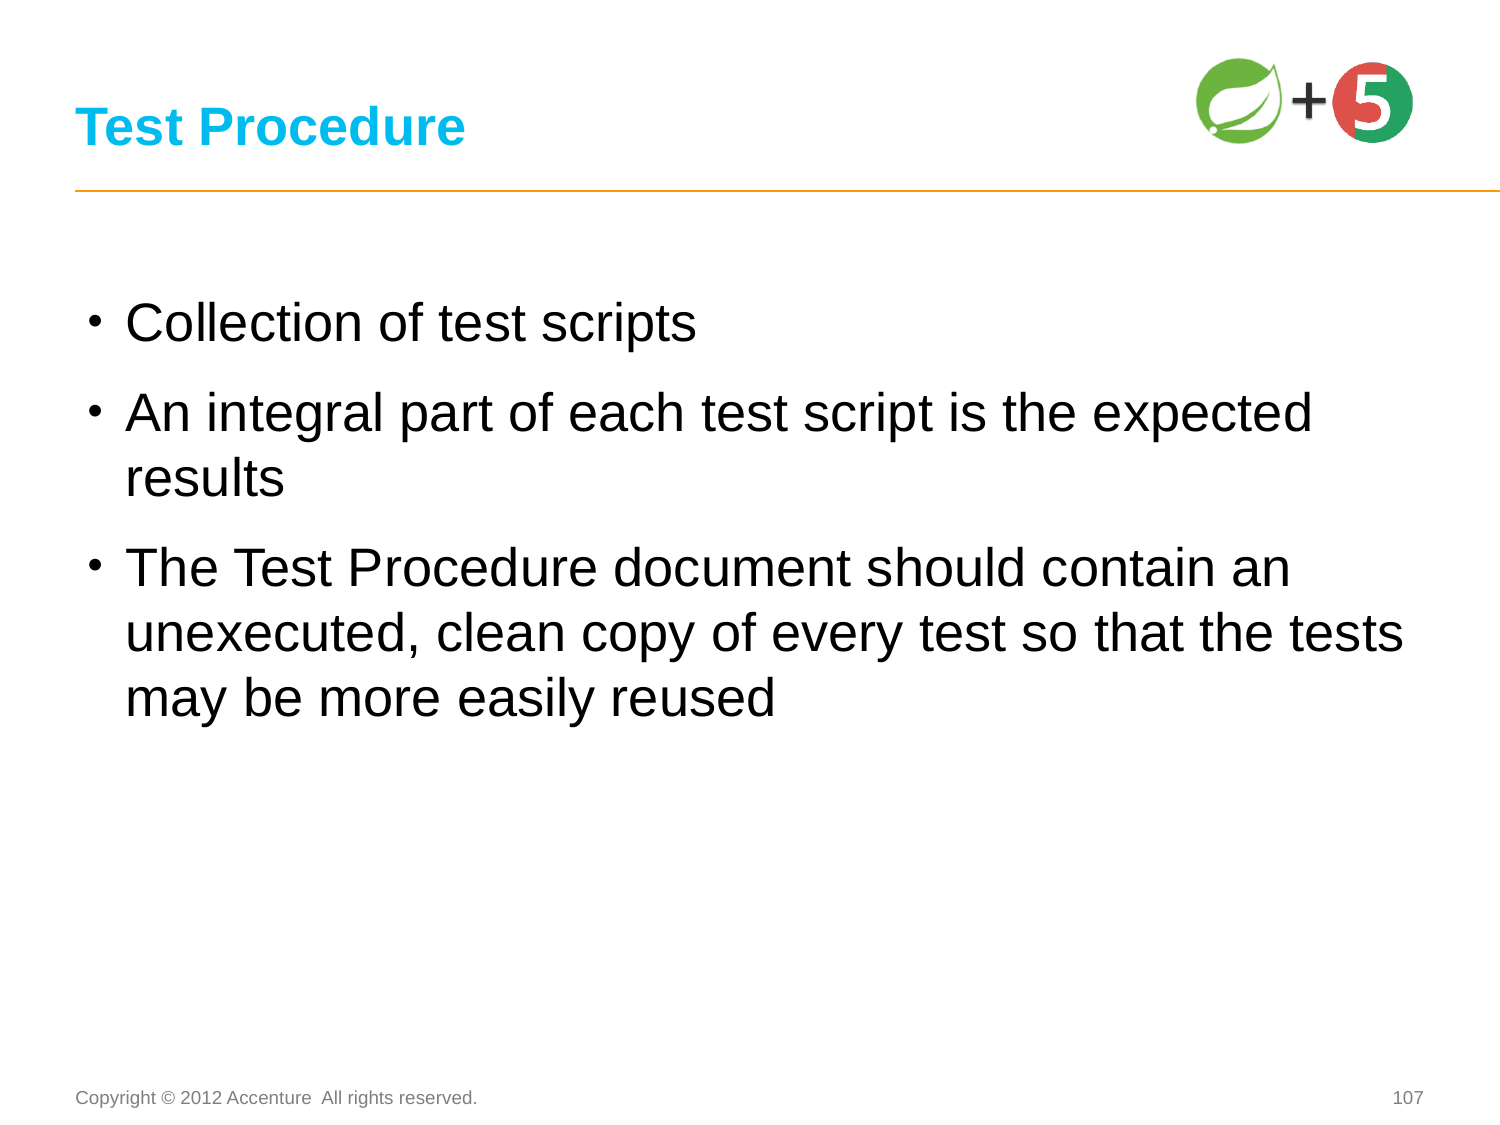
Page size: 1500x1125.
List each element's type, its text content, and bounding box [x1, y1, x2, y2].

list Collection of test scripts An integral part of each test script is the expected results The Test Procedure document should contain an unexecuted, clean copy of every test so that the tests may be more easily reused [87, 287, 1422, 963]
title Test Procedure [75, 27, 1422, 157]
